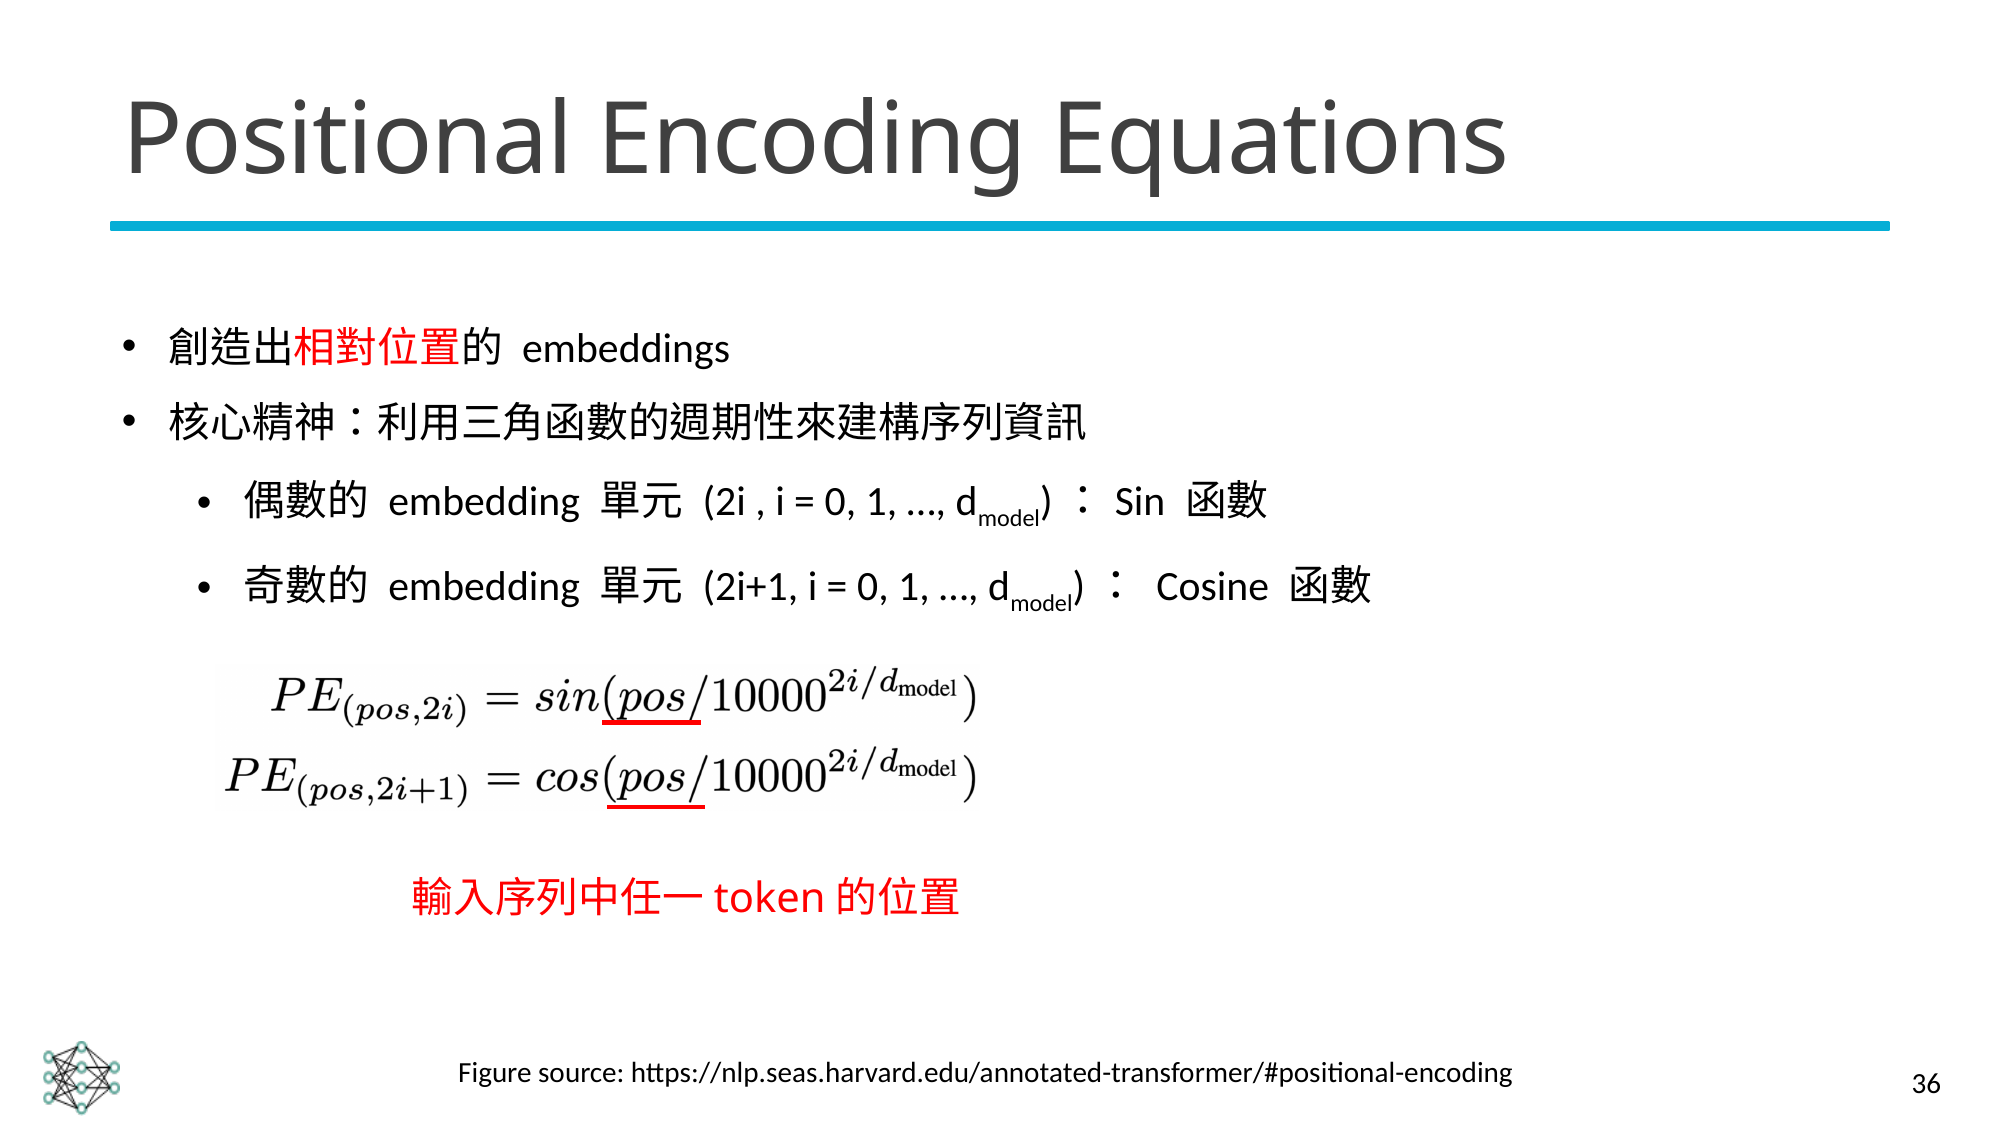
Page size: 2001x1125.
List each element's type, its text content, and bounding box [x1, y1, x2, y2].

text_box 輸入序列中任一token的位置 [396, 838, 980, 929]
text_box 創造出相對位置的 embeddings 核心精神：利用三角函數的週期性來建構序列資訊 偶數的 embedding 單元 (2i , i = 0, 1, …, dmodel)：Sin 函數 奇數的 embedding 單元 (2i+1, i = 0, 1, …, dmodel)： Cosine 函數 [107, 288, 1610, 624]
picture [43, 1041, 120, 1116]
title Positional Encoding Equations [107, 58, 1899, 228]
text_box Figure source: https://nlp.seas.harvard.edu/annotated-transformer/#positional-encoding [443, 1046, 1557, 1097]
slide_number 36 [1740, 1052, 1957, 1113]
picture [214, 664, 980, 812]
